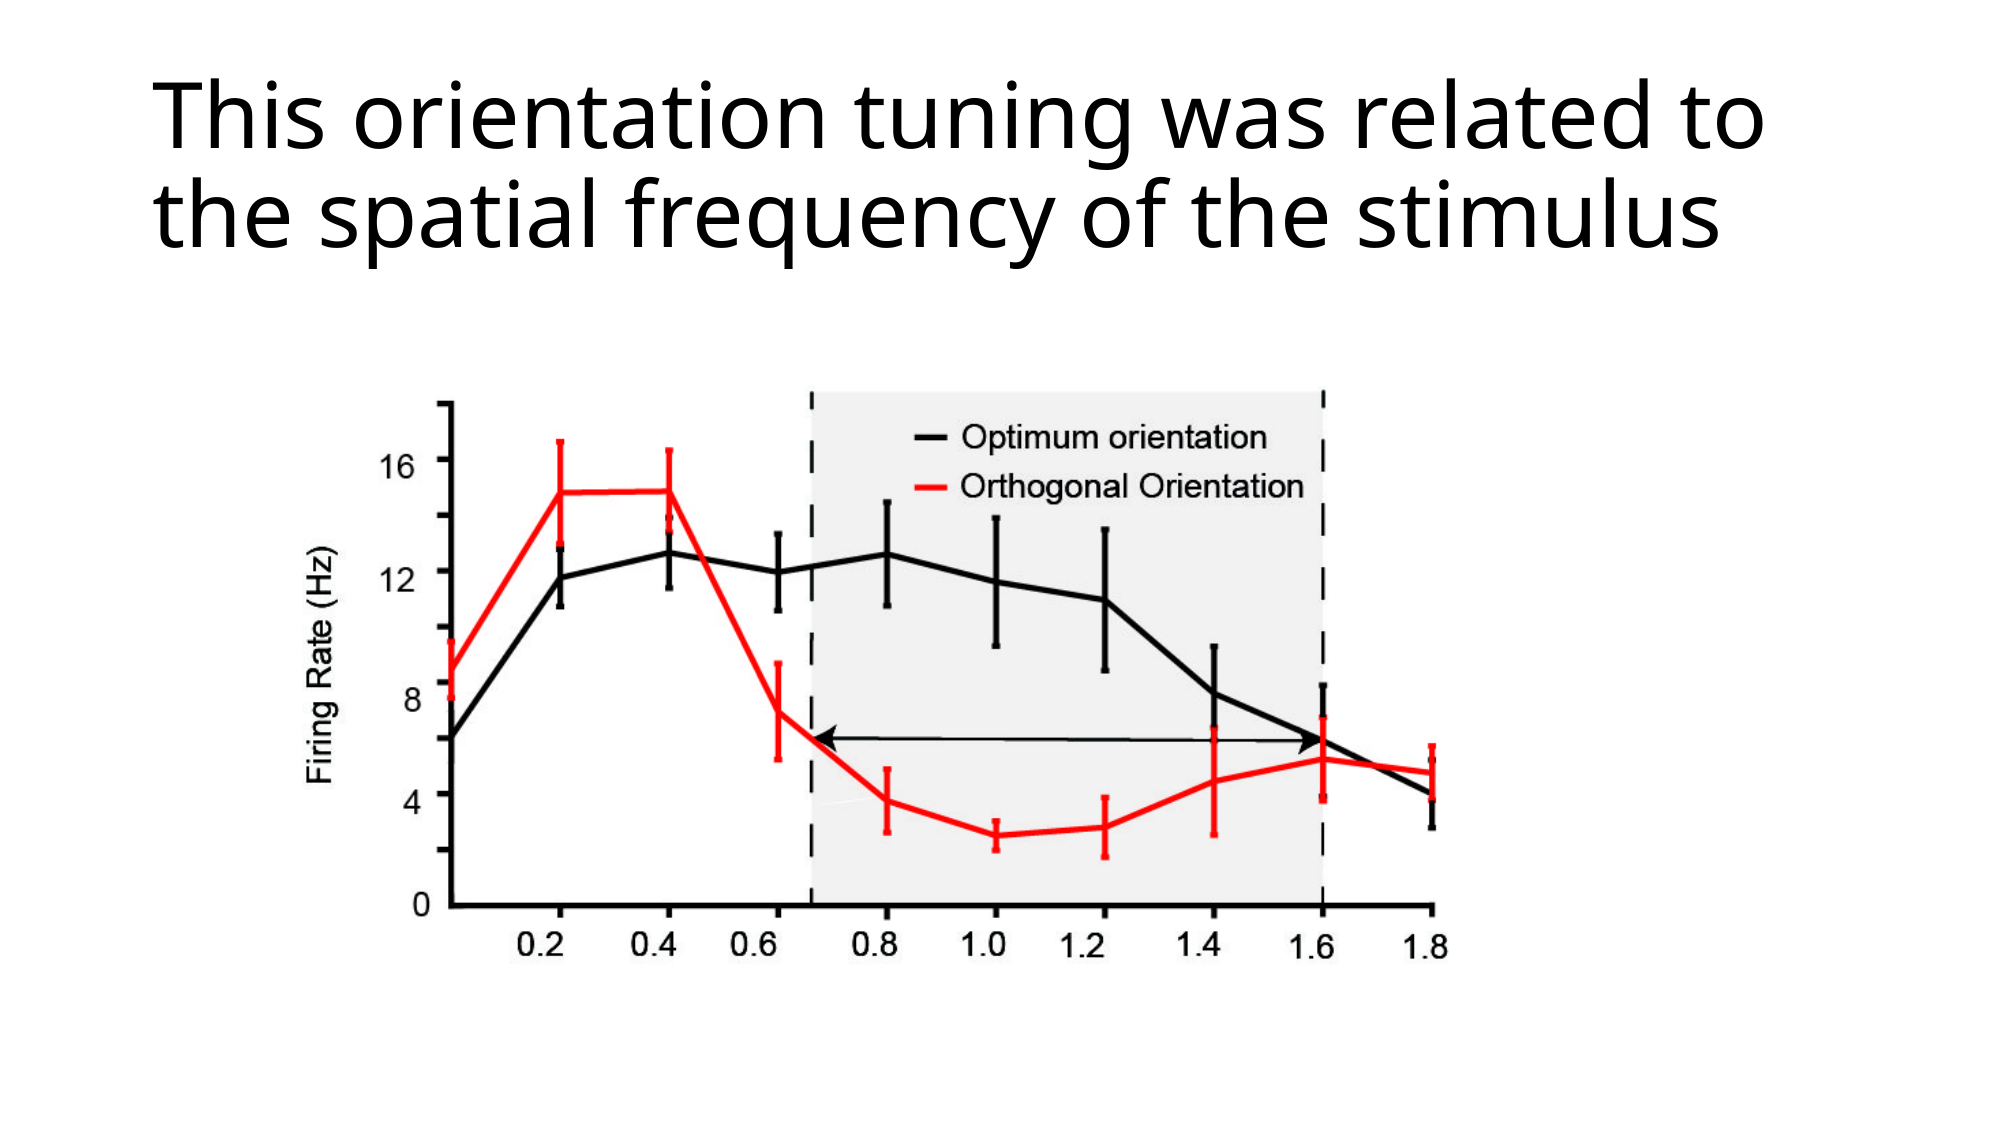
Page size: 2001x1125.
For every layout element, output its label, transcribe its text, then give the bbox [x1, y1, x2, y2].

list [291, 375, 1488, 997]
title This orientation tuning was related to the spatial frequency of the stimulus [137, 59, 1863, 278]
